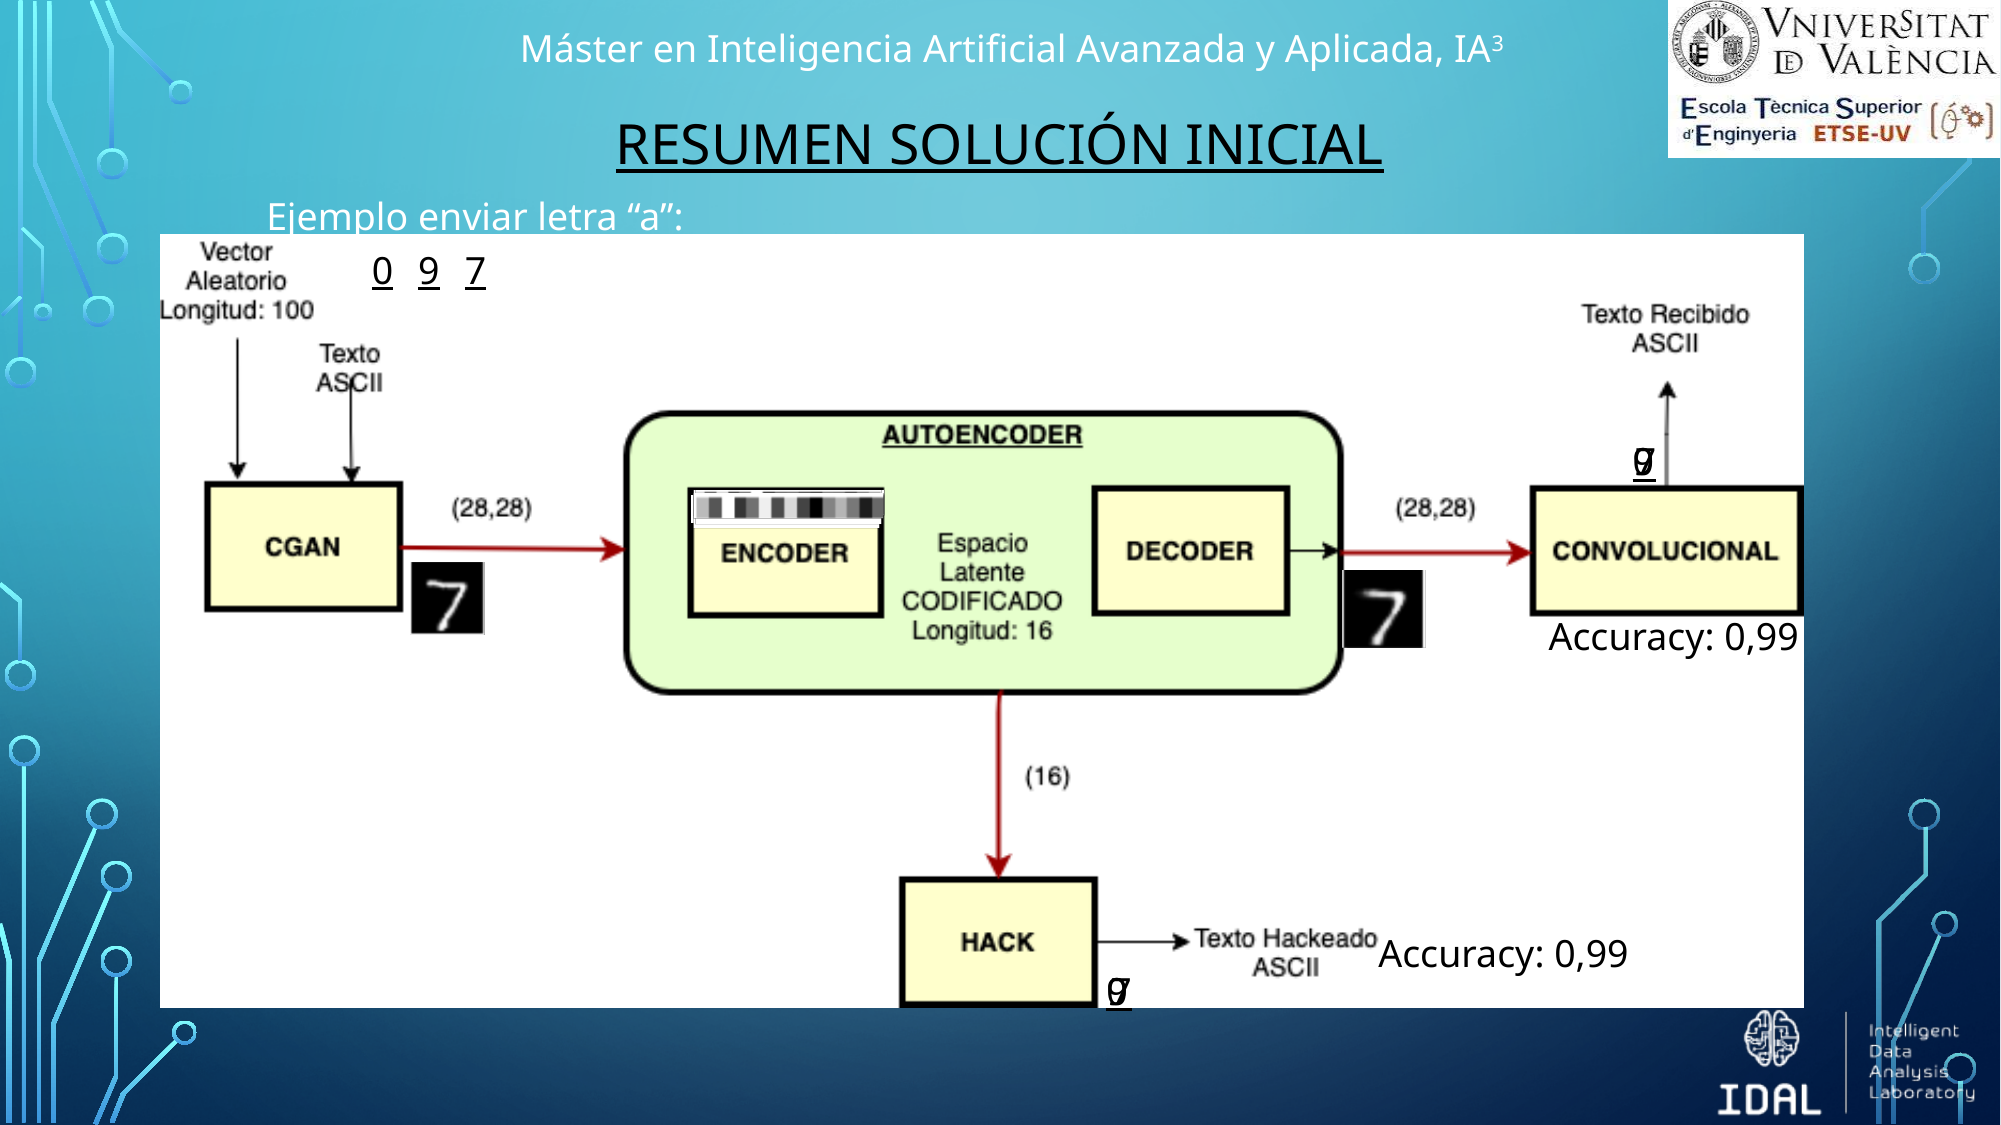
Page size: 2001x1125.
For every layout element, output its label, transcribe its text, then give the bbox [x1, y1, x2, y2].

picture [160, 234, 1805, 1008]
text_box Ejemplo enviar letra “a”: [251, 185, 555, 234]
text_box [555, 0, 2000, 1125]
